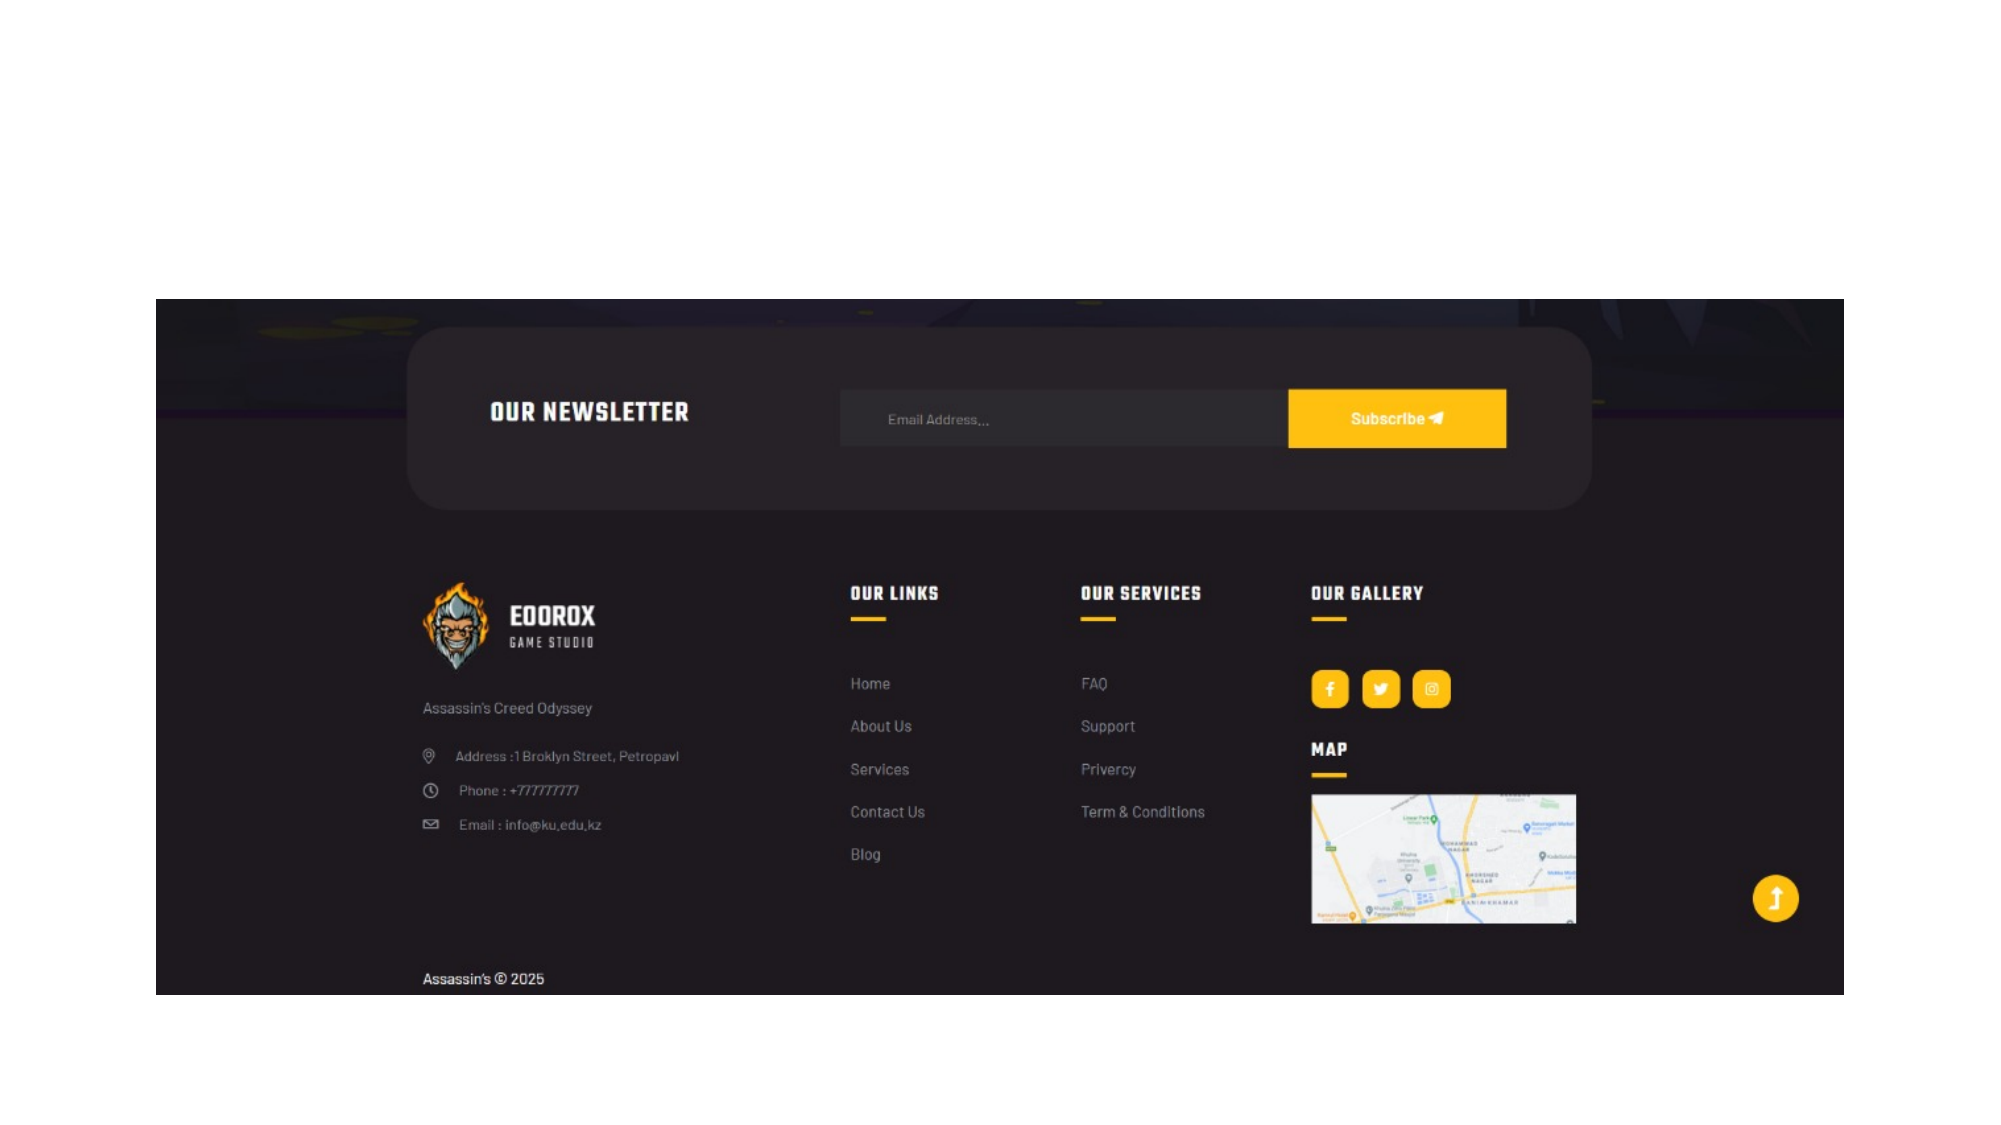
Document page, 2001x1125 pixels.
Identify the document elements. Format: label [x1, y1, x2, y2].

picture [155, 299, 1844, 995]
